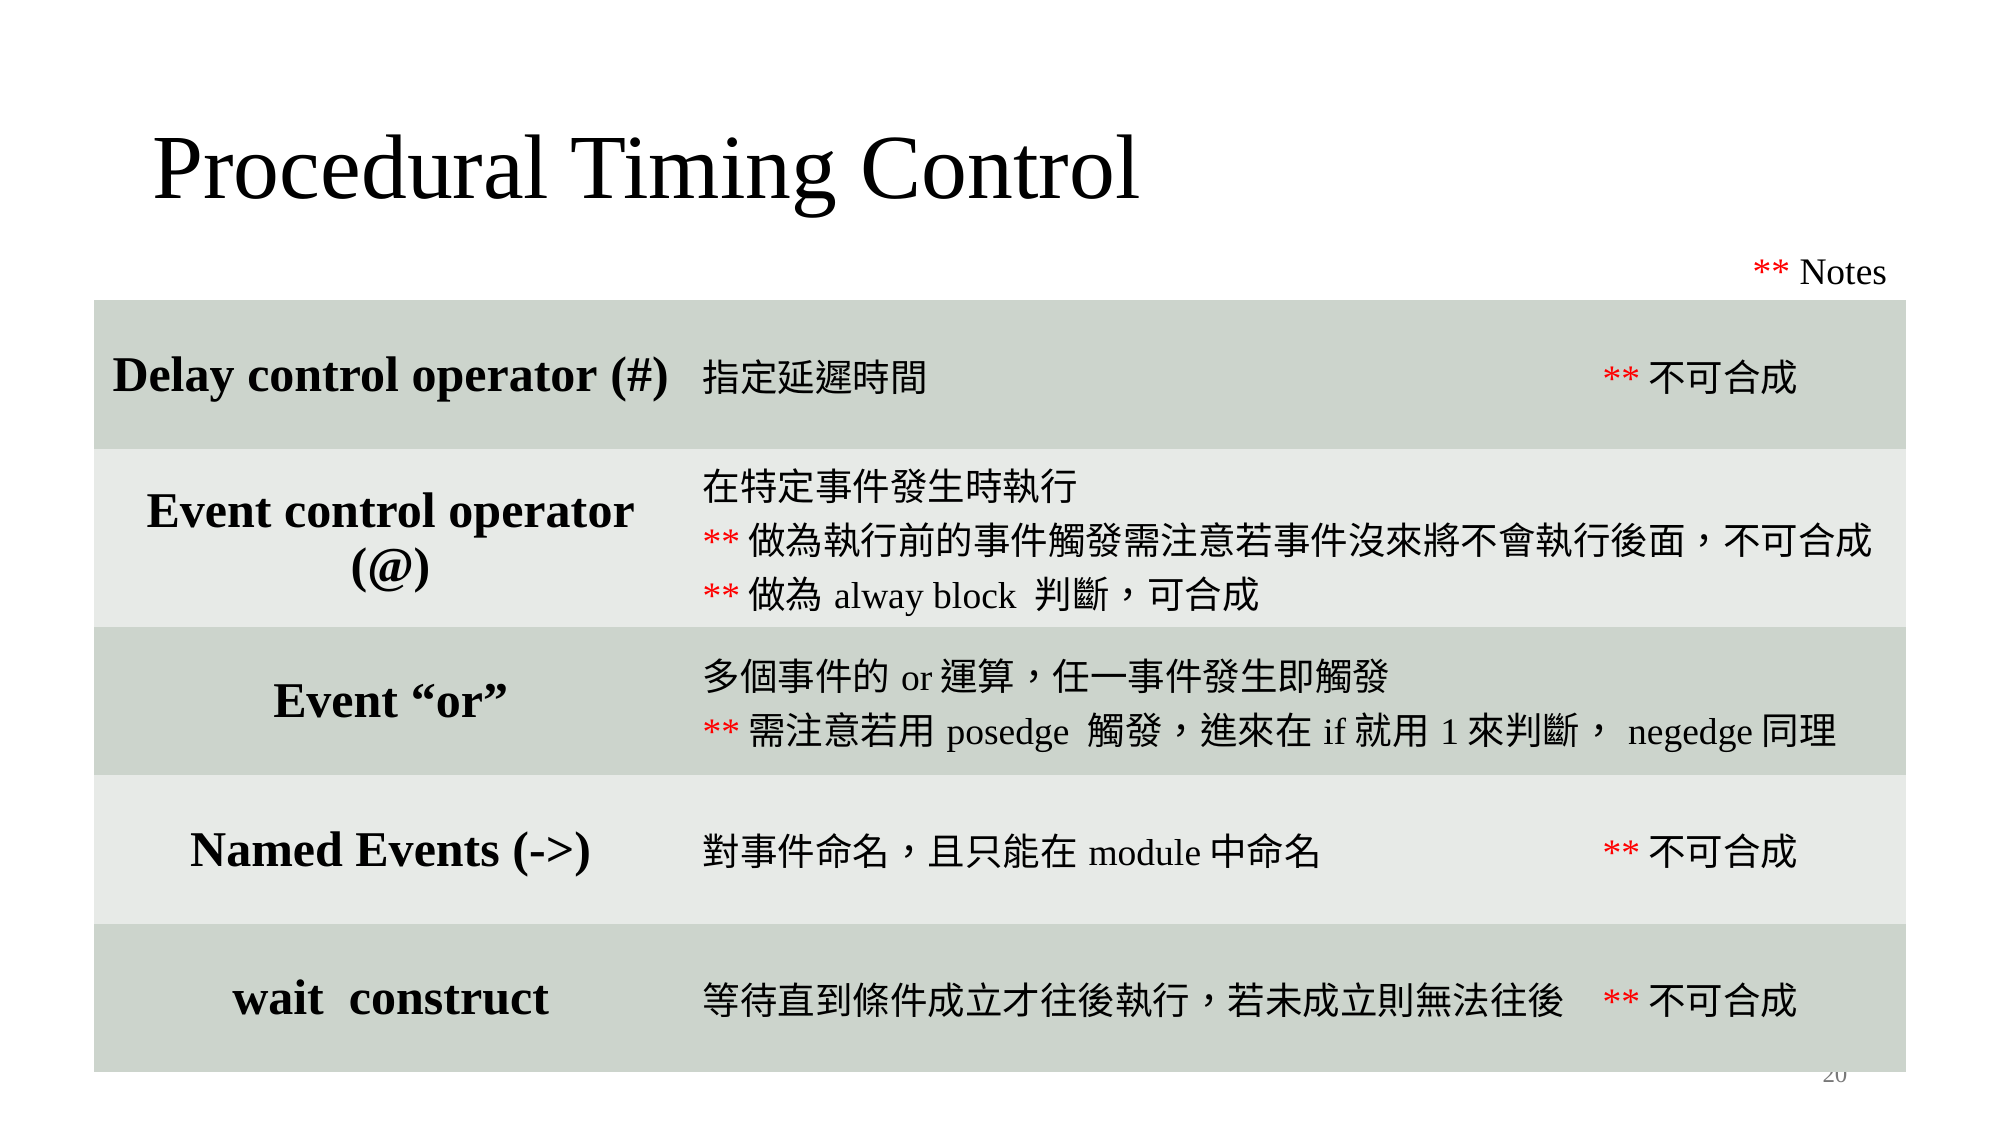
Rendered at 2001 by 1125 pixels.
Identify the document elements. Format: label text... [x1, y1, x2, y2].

table_cell Event “or” [94, 627, 688, 775]
table_header 指定延遲時間 **不可合成 [688, 300, 1906, 449]
table_cell 多個事件的or運算，任一事件發生即觸發 **需注意若用posedge 觸發，進來在if就用1來判斷，negedge同理 [688, 627, 1906, 775]
table_cell Event control operator (@) [94, 449, 688, 627]
table_header Delay control operator (#) [94, 300, 688, 449]
text_box ** Notes [1737, 239, 1907, 300]
table_cell Named Events (->) [94, 775, 688, 924]
table_cell 對事件命名，且只能在module中命名 **不可合成 [688, 775, 1906, 924]
table_cell 在特定事件發生時執行 **做為執行前的事件觸發需注意若事件沒來將不會執行後面，不可合成 **做為alway block 判斷，可合成 [688, 449, 1906, 627]
title Procedural Timing Control [137, 59, 1863, 278]
slide_number 20 [1412, 1042, 1863, 1103]
table_cell 等待直到條件成立才往後執行，若未成立則無法往後 **不可合成 [688, 924, 1906, 1072]
table_cell wait construct [94, 924, 688, 1072]
